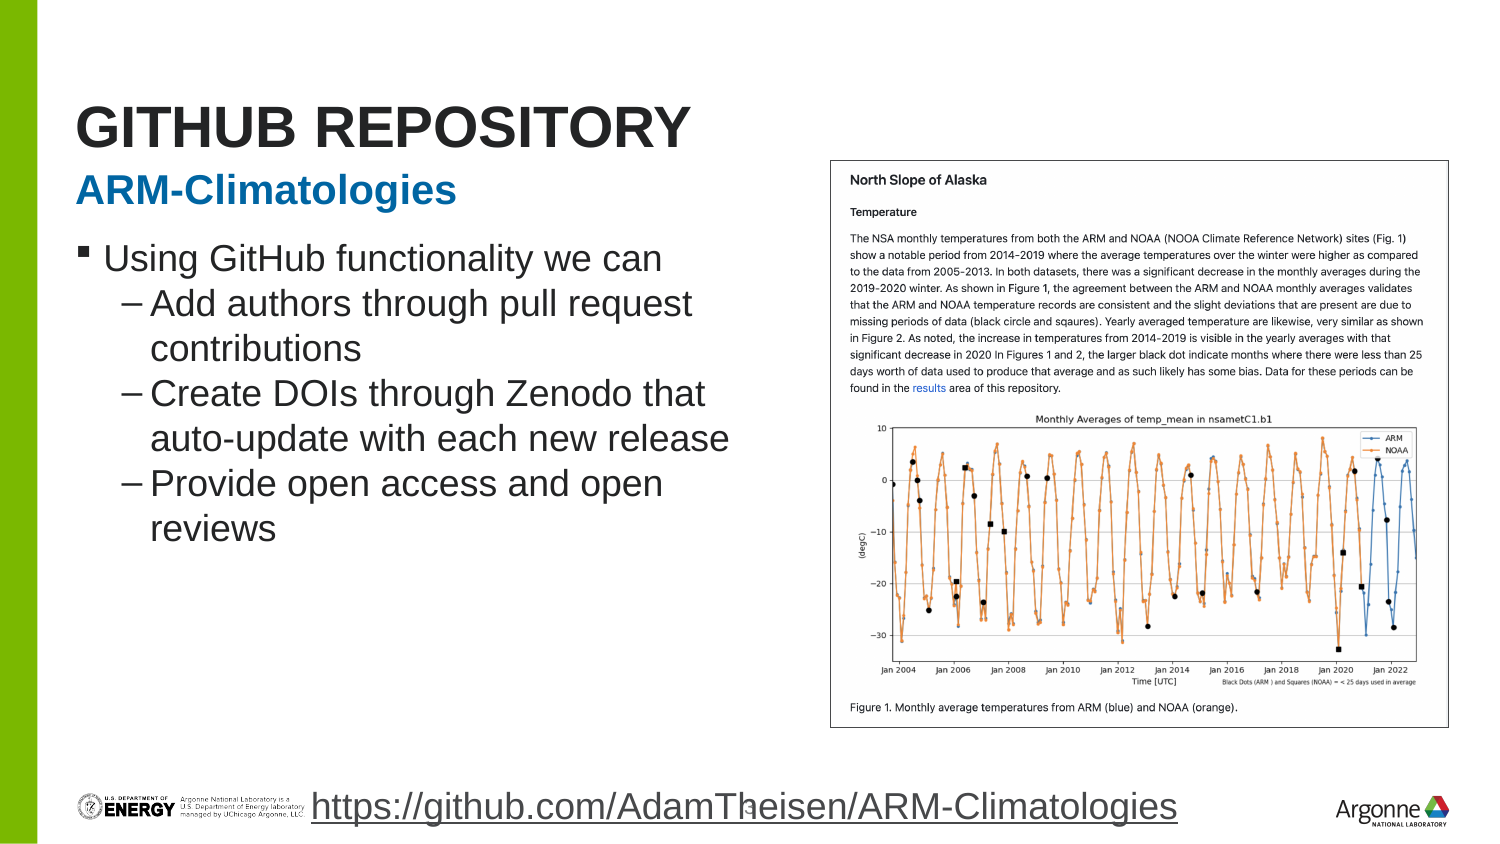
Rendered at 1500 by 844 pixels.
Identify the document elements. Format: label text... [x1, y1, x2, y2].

picture [830, 160, 1449, 728]
picture [1330, 787, 1458, 834]
list ARM-Climatologies [75, 169, 824, 231]
text_box https://github.com/AdamTheisen/ARM-Climatologies [269, 775, 1230, 835]
list Using GitHub functionality we can Add authors through pull request contributions Create DOIs through Zenodo that auto-update with each new release Provide open access and open reviews [75, 234, 735, 779]
picture [75, 791, 269, 822]
title Github Repository [75, 58, 1449, 161]
